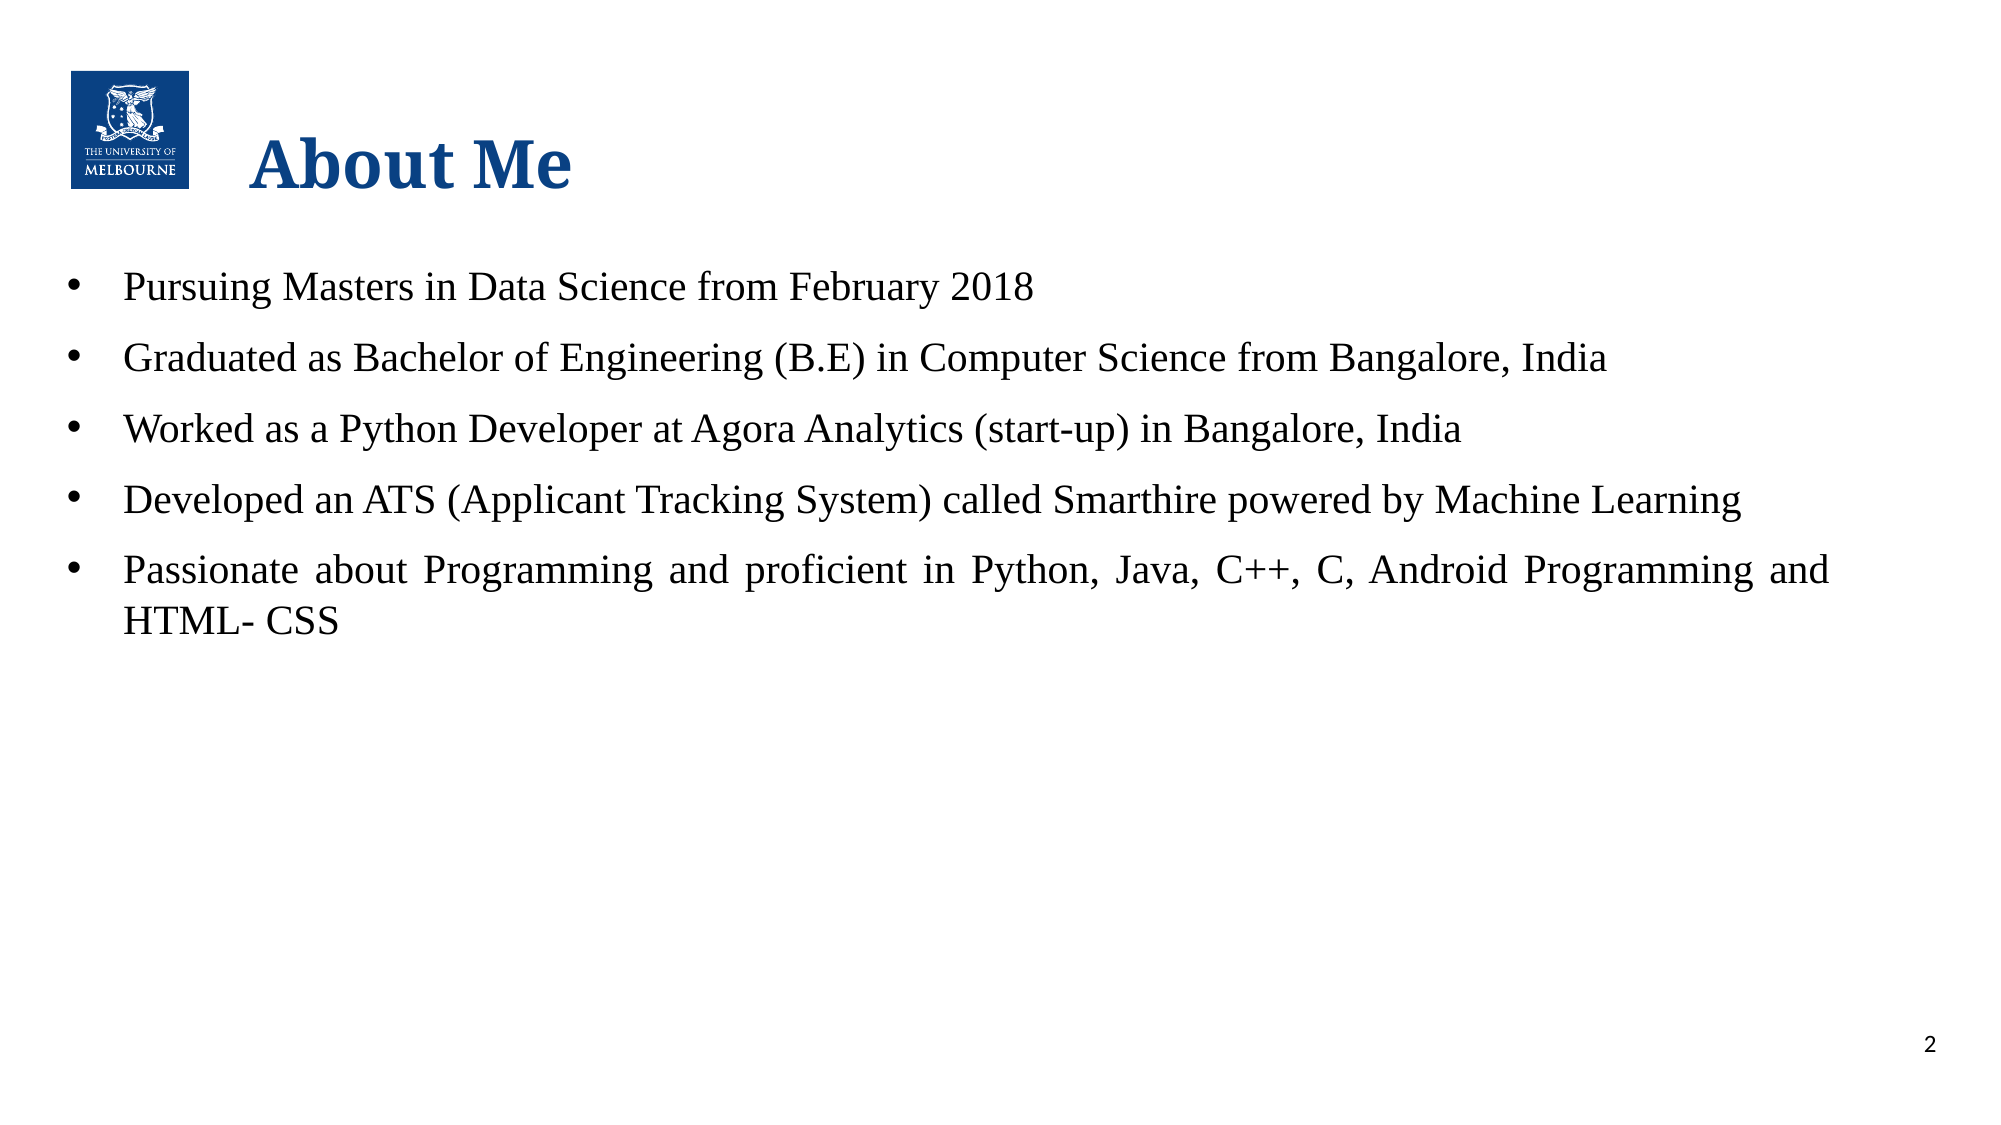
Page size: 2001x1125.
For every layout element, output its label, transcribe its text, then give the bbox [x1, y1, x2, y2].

list Pursuing Masters in Data Science from February 2018 Graduated as Bachelor of Engineering (B.E) in Computer Science from Bangalore, India Worked as a Python Developer at Agora Analytics (start-up) in Bangalore, India Developed an ATS (Applicant Tracking System) called Smarthire powered by Machine Learning Passionate about Programming and proficient in Python, Java, C++, C, Android Programming and HTML- CSS [51, 251, 1847, 1061]
slide_number 2 [1797, 1012, 1937, 1073]
title About Me [234, 64, 1924, 211]
